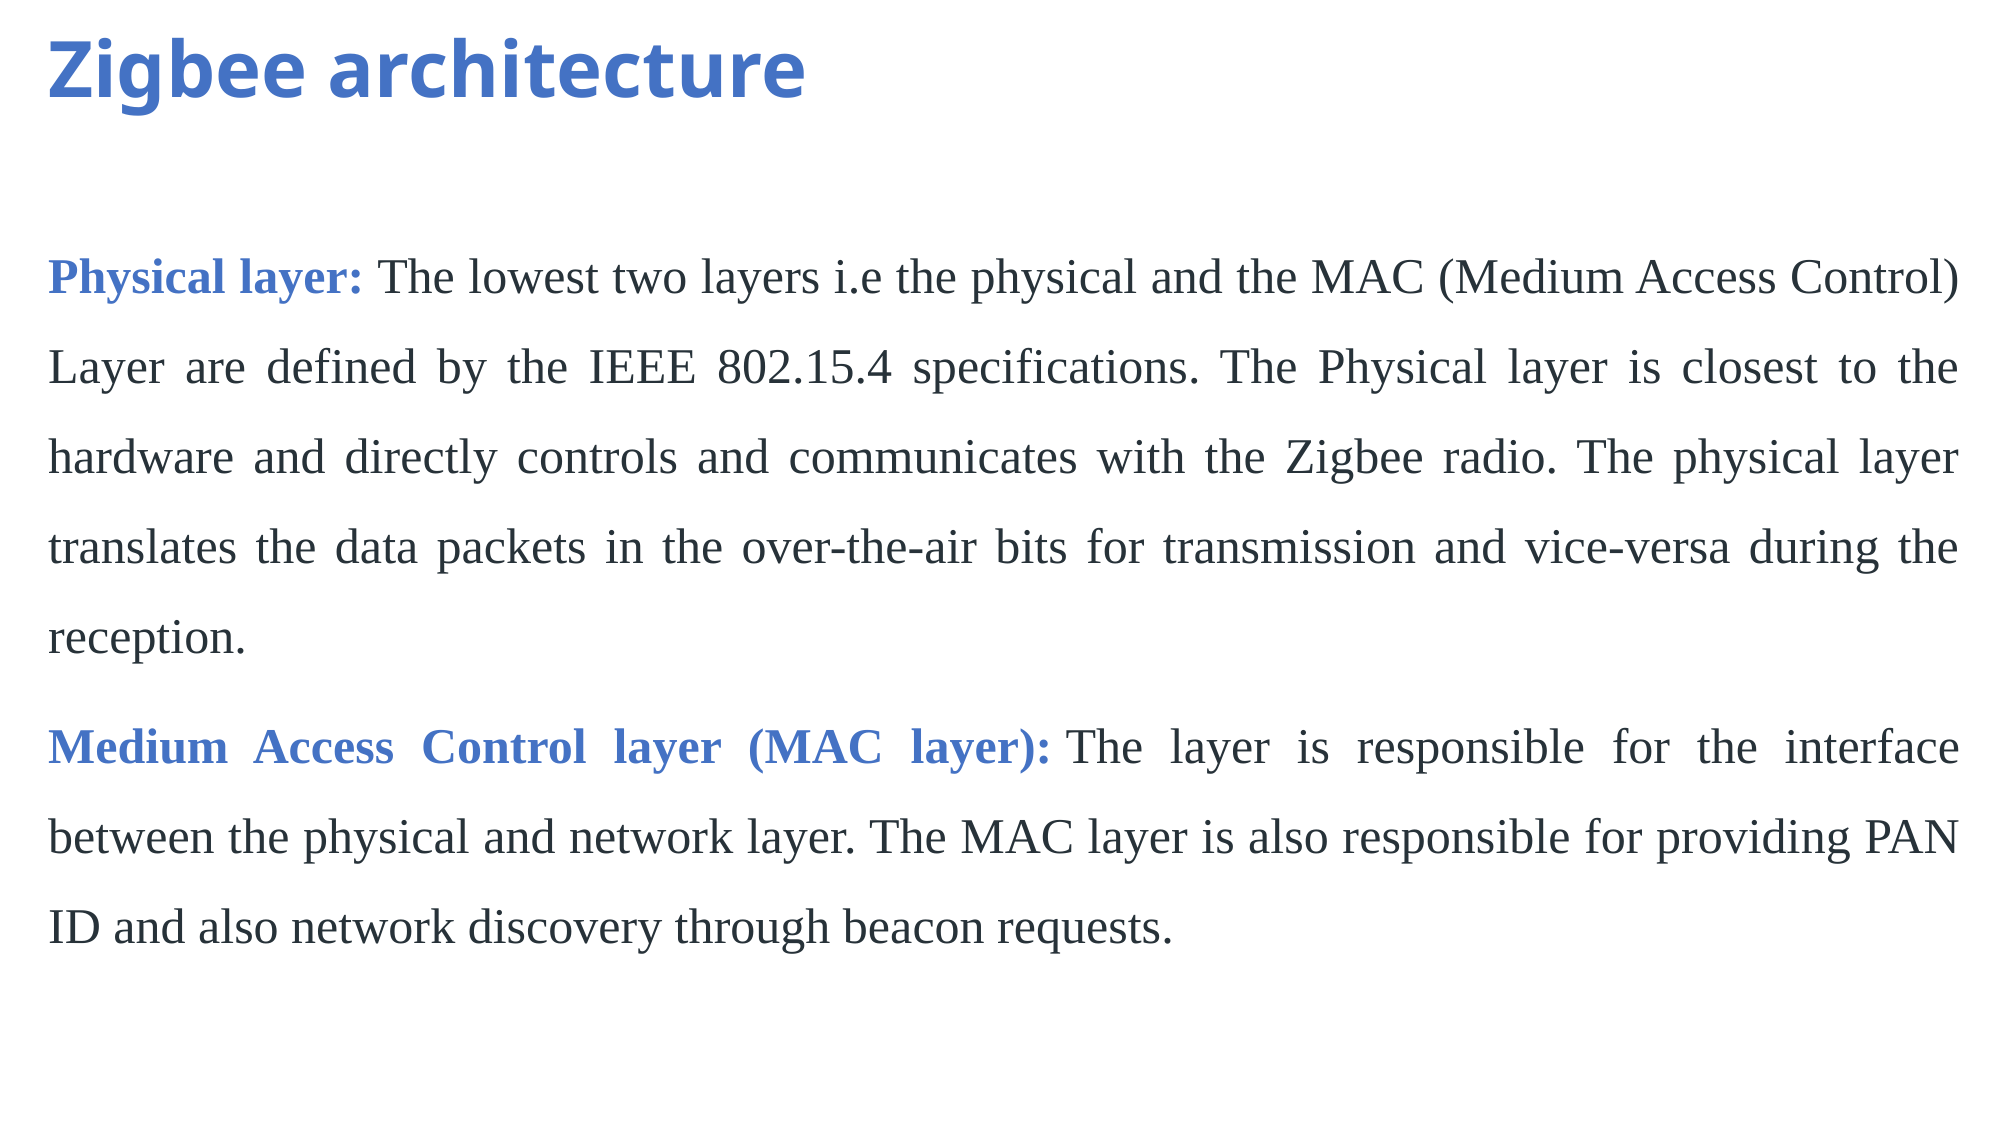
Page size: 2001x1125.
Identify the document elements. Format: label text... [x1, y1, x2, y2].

list Physical layer: The lowest two layers i.e the physical and the MAC (Medium Access Control) Layer are defined by the IEEE 802.15.4 specifications. The Physical layer is closest to the hardware and directly controls and communicates with the Zigbee radio. The physical layer translates the data packets in the over-the-air bits for transmission and vice-versa during the reception. Medium Access Control layer (MAC layer): The layer is responsible for the interface between the physical and network layer. The MAC layer is also responsible for providing PAN ID and also network discovery through beacon requests. [33, 205, 1976, 1050]
title Zigbee architecture [33, 22, 1759, 123]
